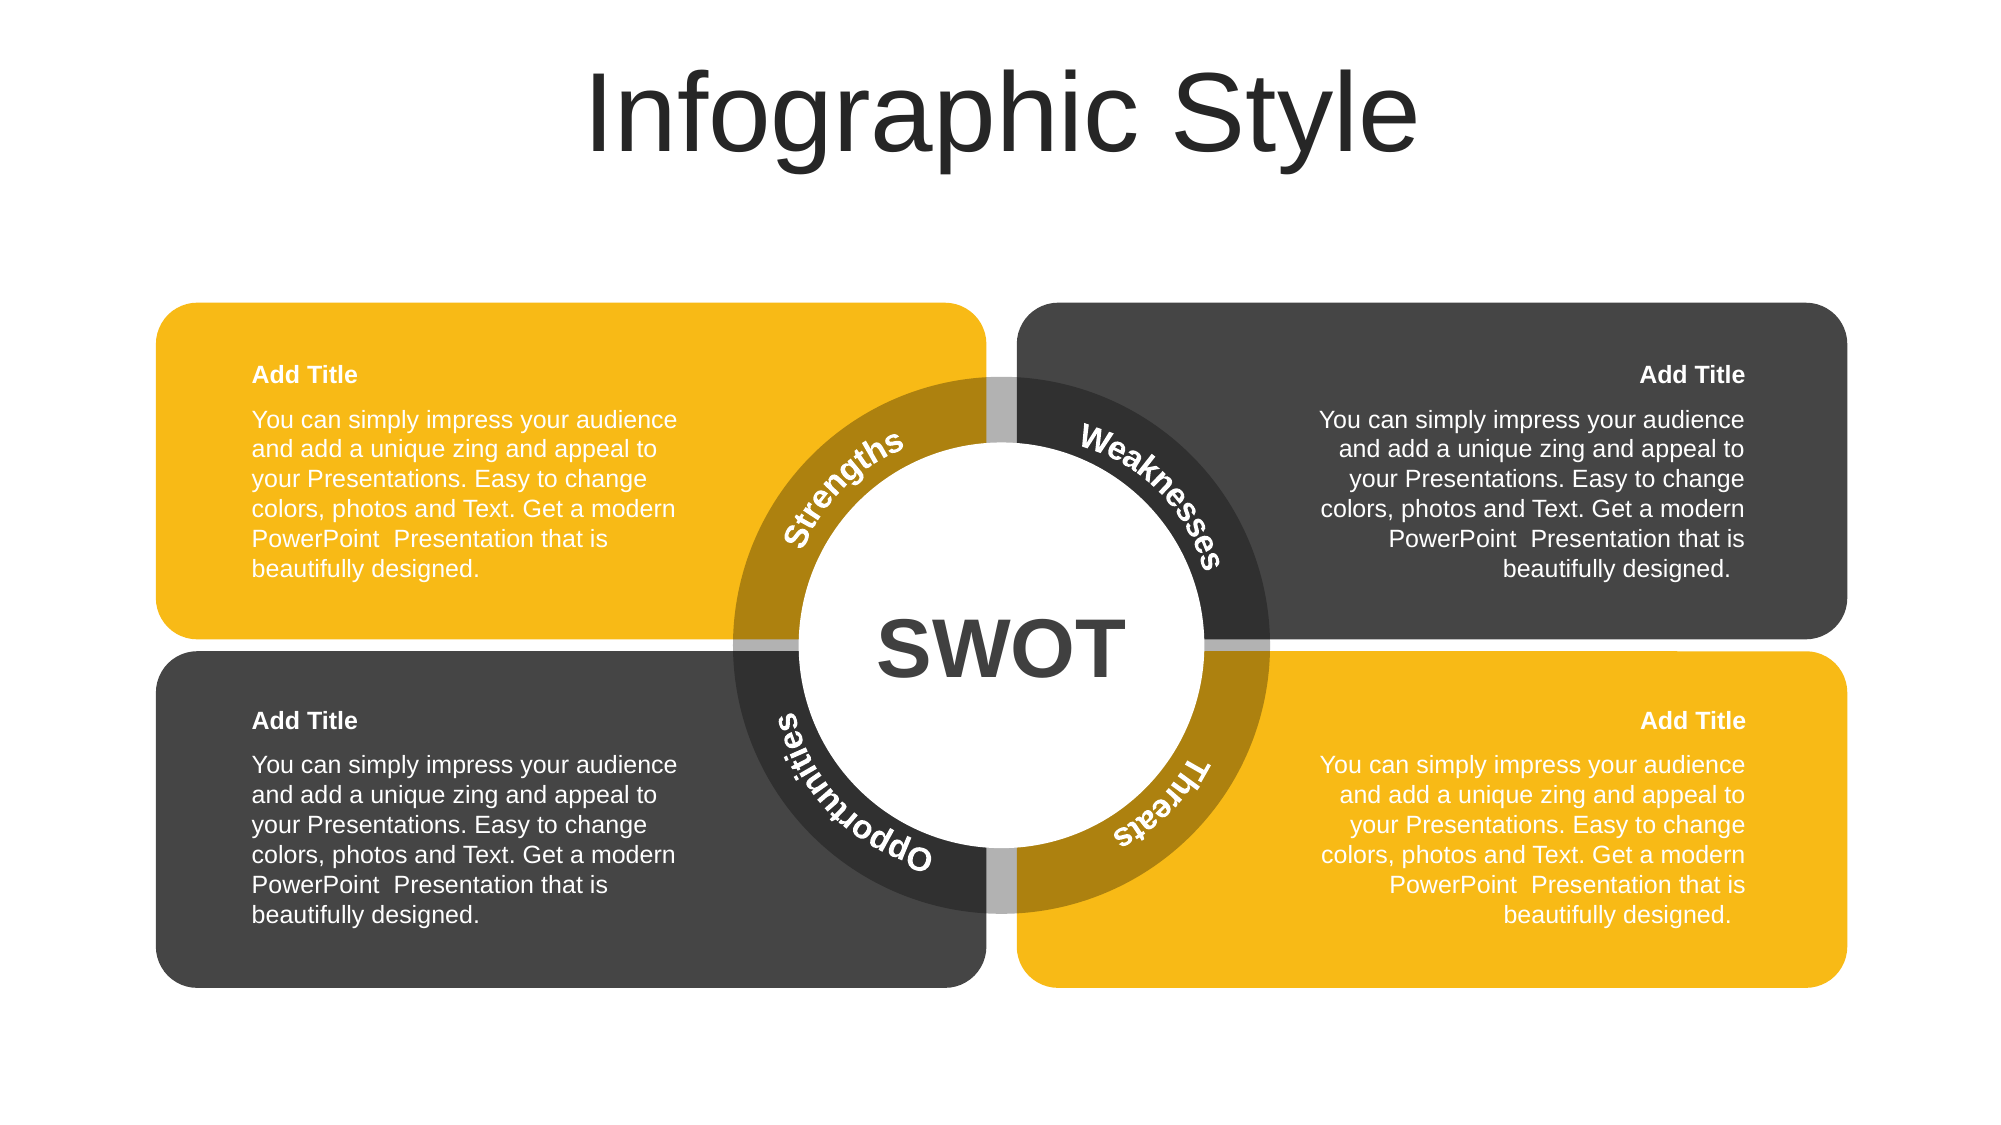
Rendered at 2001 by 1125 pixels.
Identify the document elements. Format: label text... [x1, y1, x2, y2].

list Infographic Style [53, 55, 1952, 175]
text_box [155, 302, 1848, 988]
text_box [1278, 351, 1761, 593]
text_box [732, 376, 1271, 914]
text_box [1279, 697, 1762, 939]
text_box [236, 697, 719, 939]
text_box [236, 351, 719, 593]
